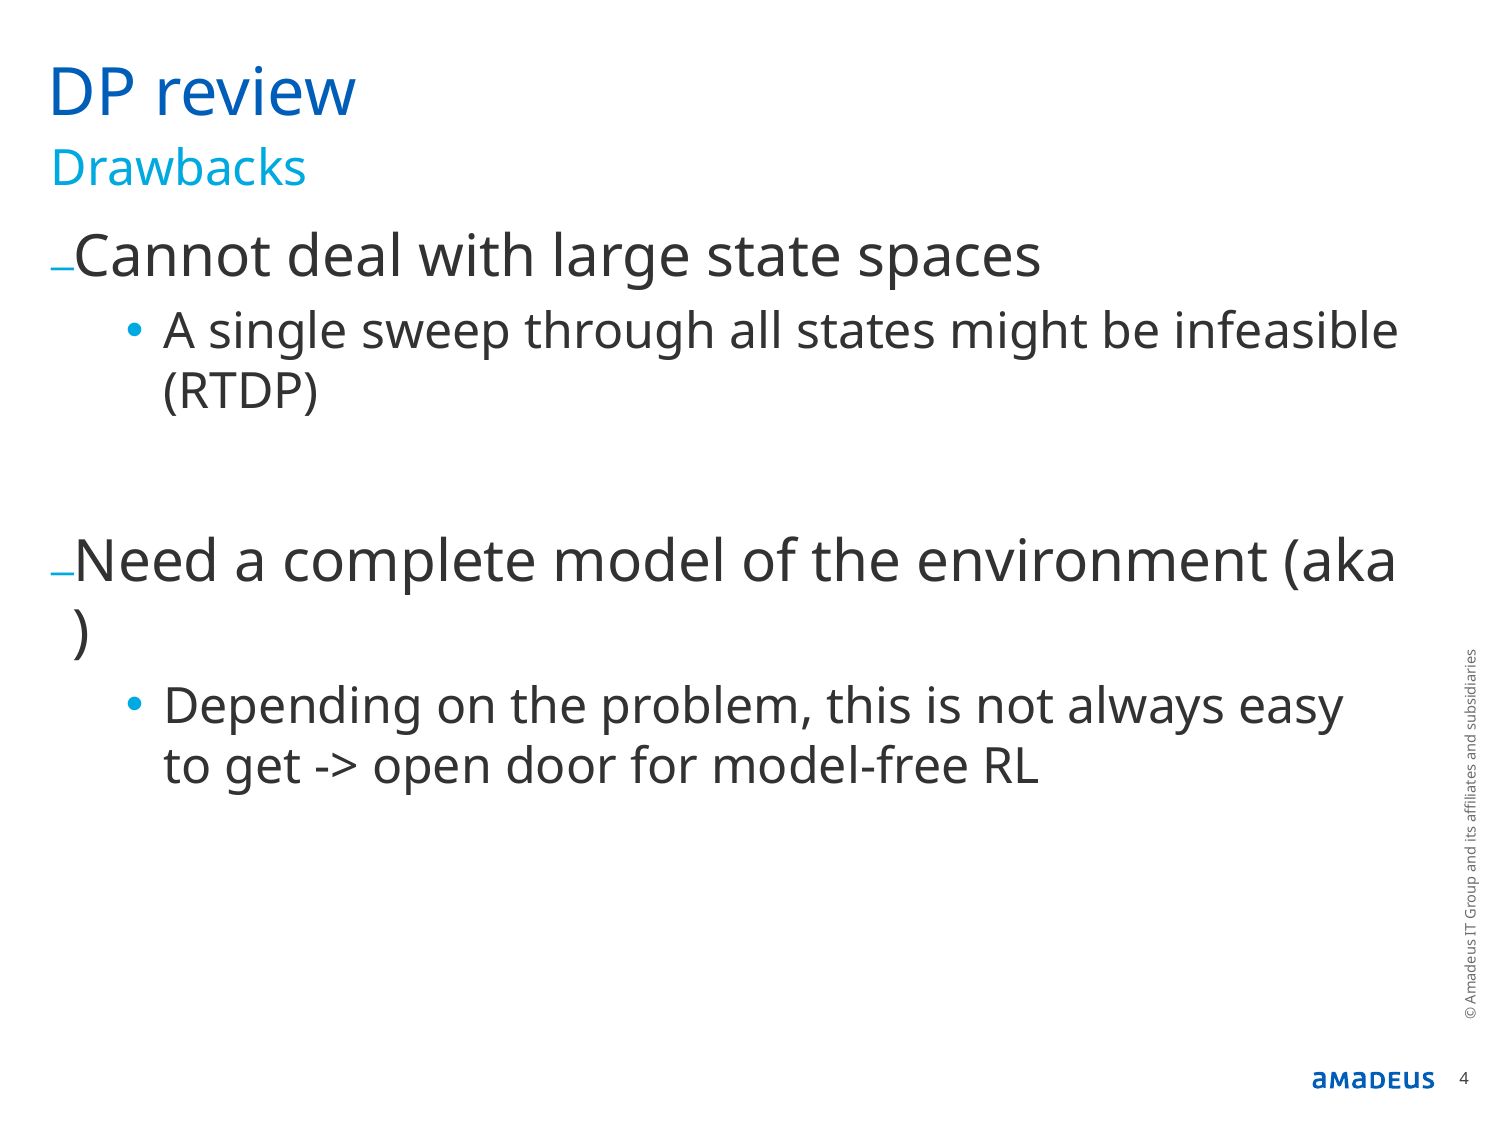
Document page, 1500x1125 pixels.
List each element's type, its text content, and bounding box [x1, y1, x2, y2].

title DP review [33, 48, 1418, 128]
footer © Amadeus IT Group and its affiliates and subsidiaries [1455, 528, 1484, 1035]
list Drawbacks [36, 127, 1418, 205]
slide_number 4 [1448, 1069, 1480, 1090]
